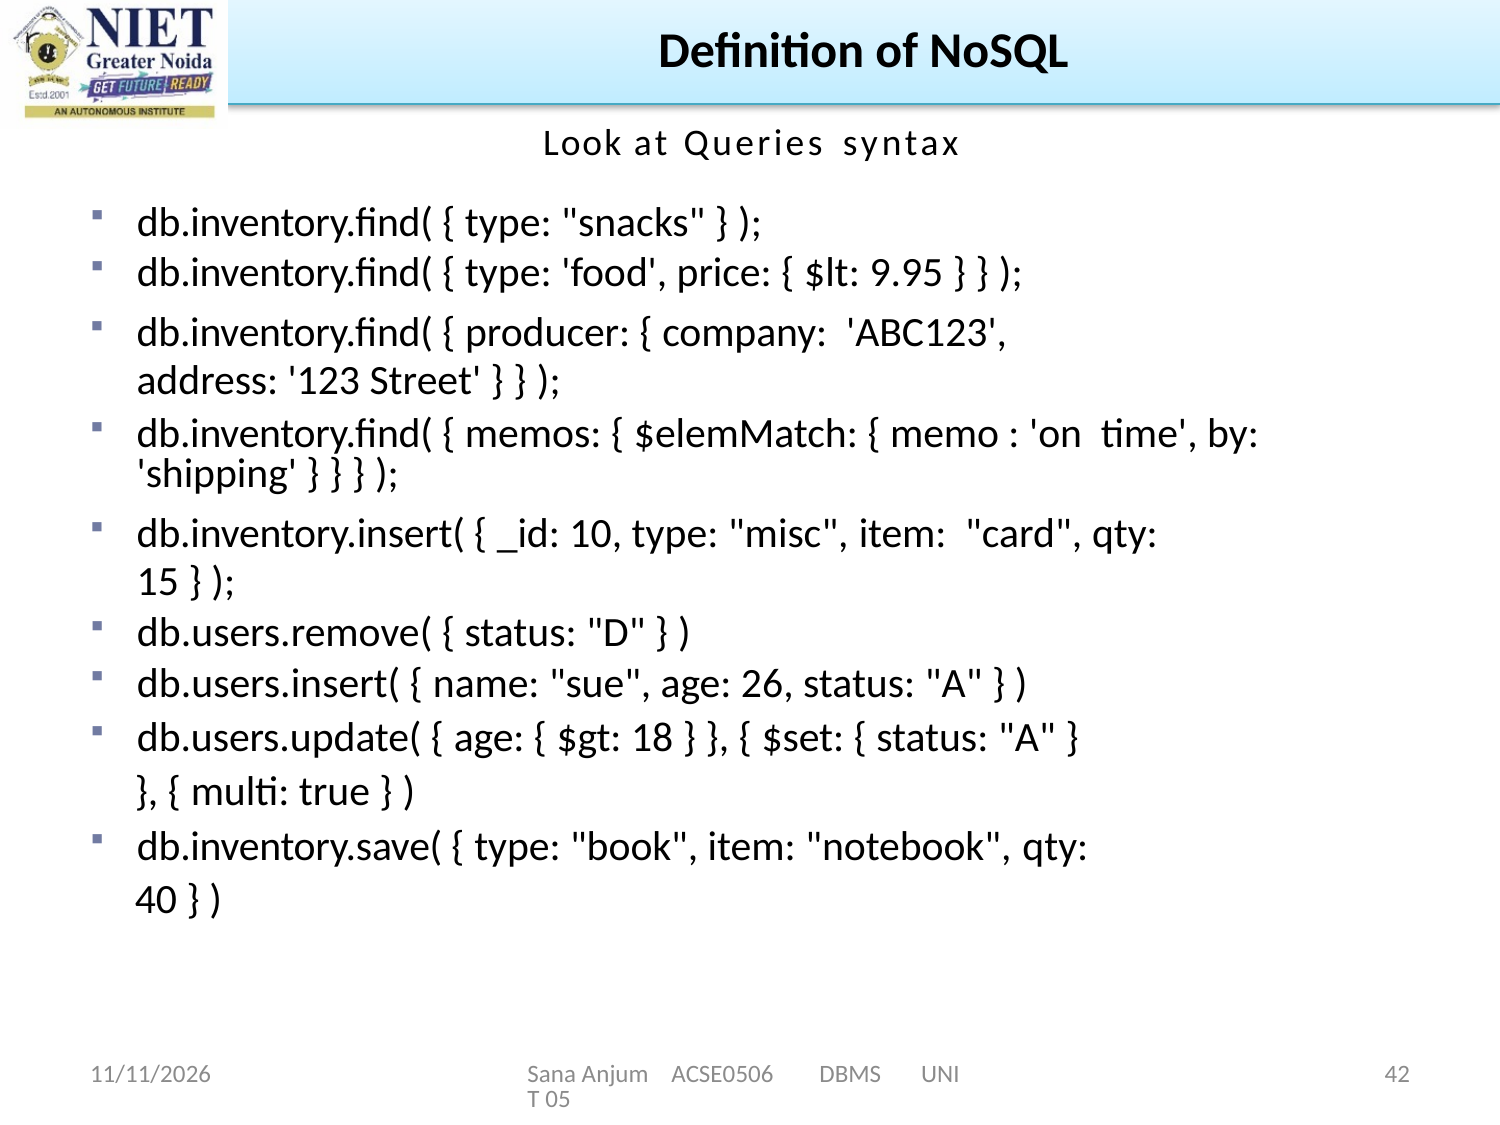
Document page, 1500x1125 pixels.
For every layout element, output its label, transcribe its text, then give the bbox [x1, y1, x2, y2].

picture [0, 0, 228, 130]
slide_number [75, 1042, 425, 1103]
footer Sana Anjum ACSE0506 DBMS UNIT 05 [512, 1042, 988, 1103]
slide_number 42 [1074, 1042, 1425, 1103]
text_box Definition of NoSQL [231, 0, 1500, 105]
title Look at Queries syntax [75, 113, 1425, 234]
text_box db.inventory.find( { type: "snacks" } ); db.inventory.find( { type: 'food', price: { $lt: 9.95 } } ); db.inventory.find( { producer: { company: 'ABC123', address: '123 Street' } } ); db.inventory.find( { memos: { $elemMatch: { memo : 'on time', by: 'shipping' } } } ); db.inventory.insert( { _id: 10, type: "misc", item: "card", qty: 15 } ); db.users.remove( { status: "D" } ) db.users.insert( { name: "sue", age: 26, status: "A" } ) db.users.update( { age: { $gt: 18 } }, { $set: { status: "A" } }, { multi: true } ) db.inventory.save( { type: "book", item: "notebook", qty: 40 } ) [87, 192, 1384, 923]
